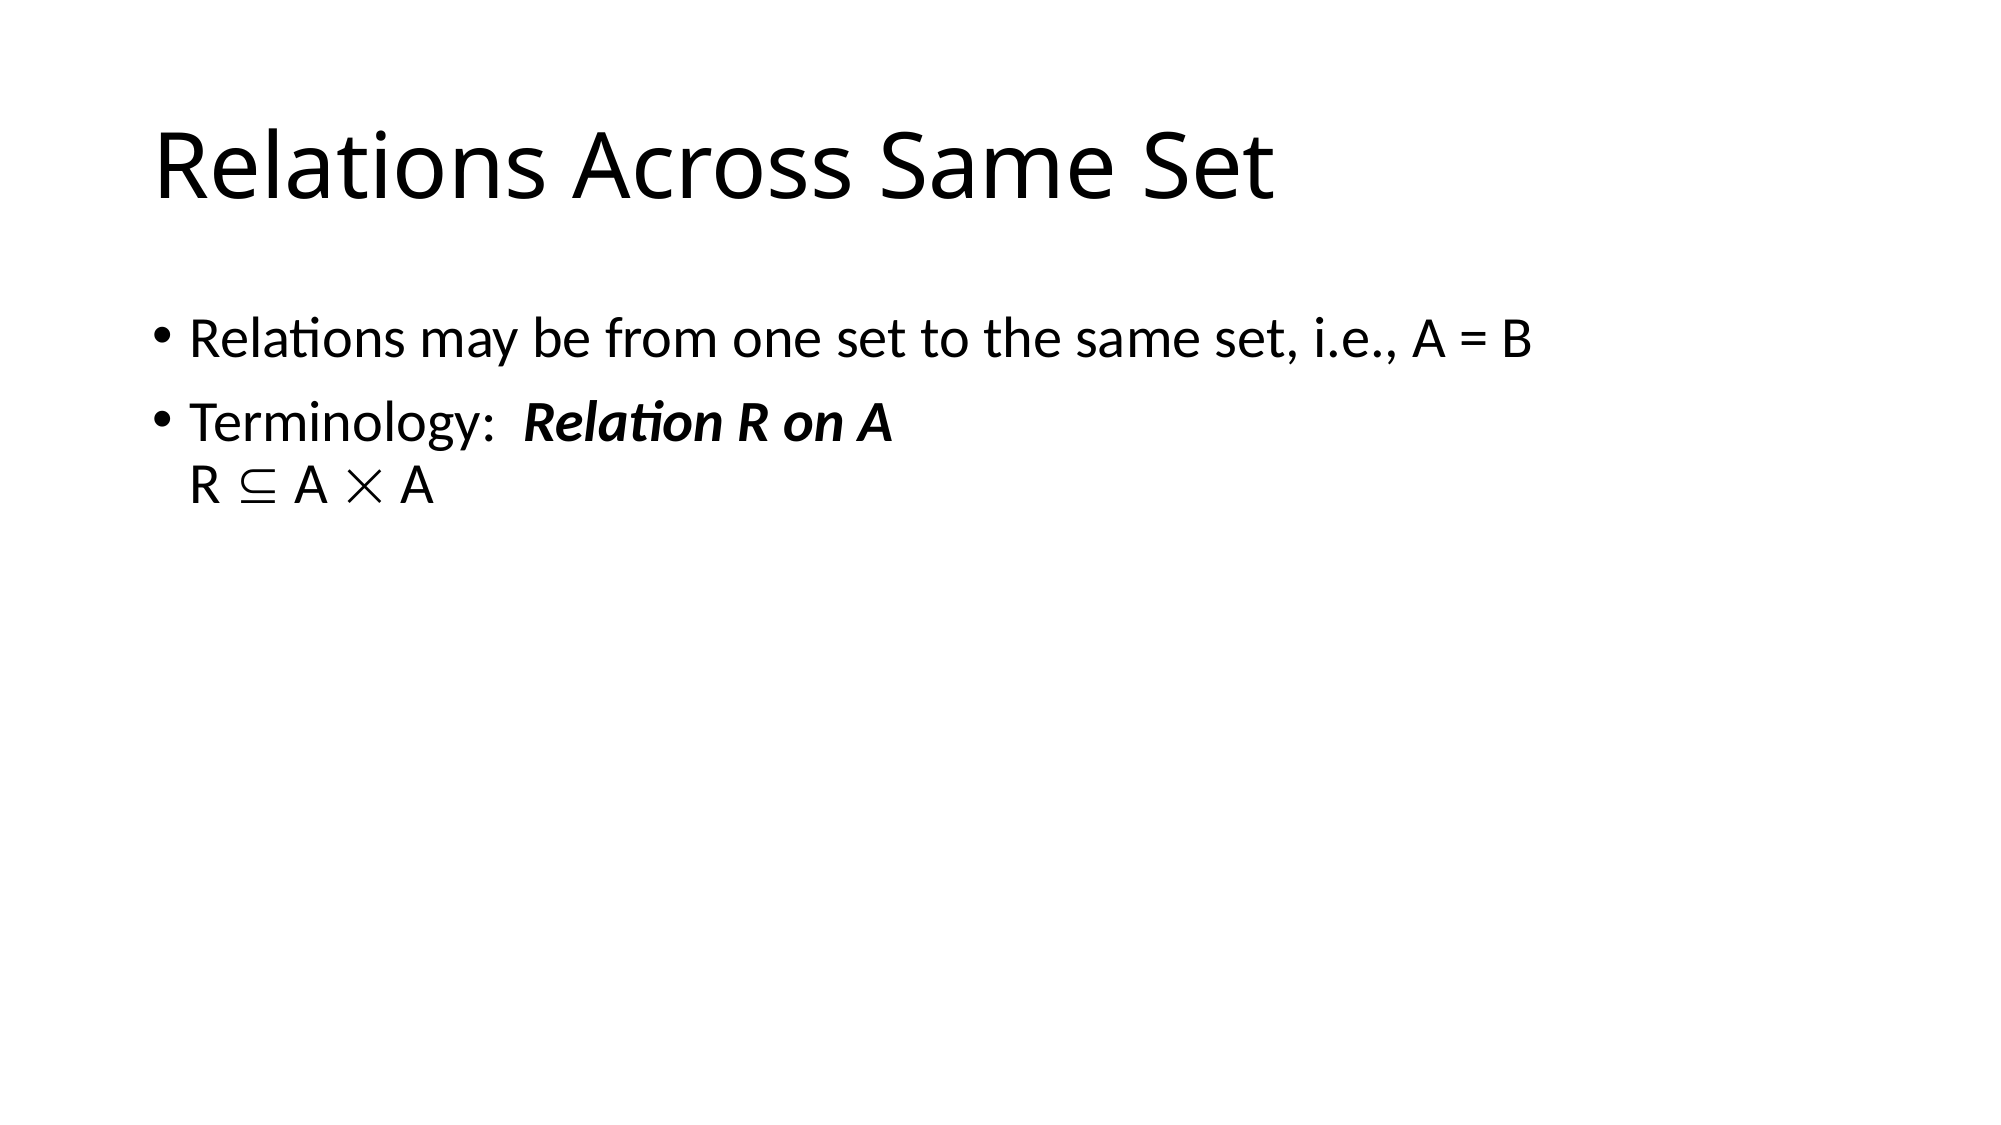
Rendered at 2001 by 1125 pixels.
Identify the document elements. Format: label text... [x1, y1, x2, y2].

title Relations Across Same Set [137, 59, 1863, 278]
list Relations may be from one set to the same set, i.e., A = B Terminology: Relation R on A R  A  A [137, 299, 1863, 1014]
